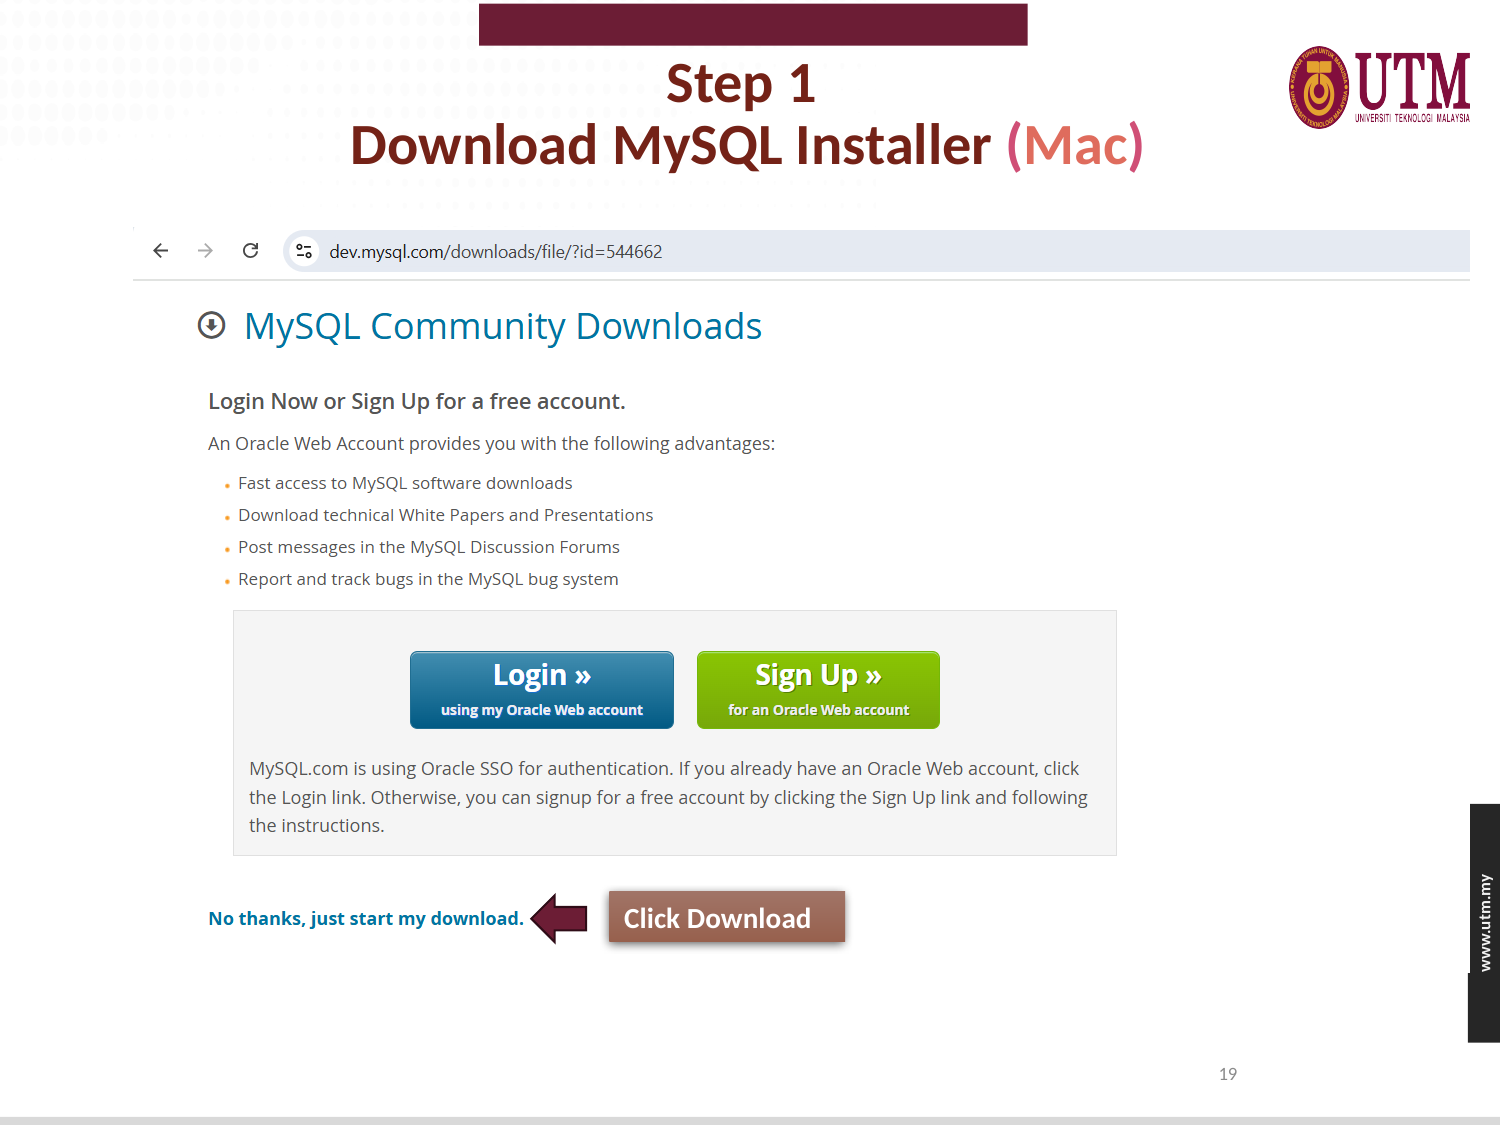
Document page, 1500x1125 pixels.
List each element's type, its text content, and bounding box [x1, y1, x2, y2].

picture [1396, 46, 1470, 129]
picture [0, 0, 1470, 973]
title Step 1 Download MySQL Installer (Mac) [101, 43, 1396, 187]
slide_number 19 [1059, 1042, 1397, 1103]
